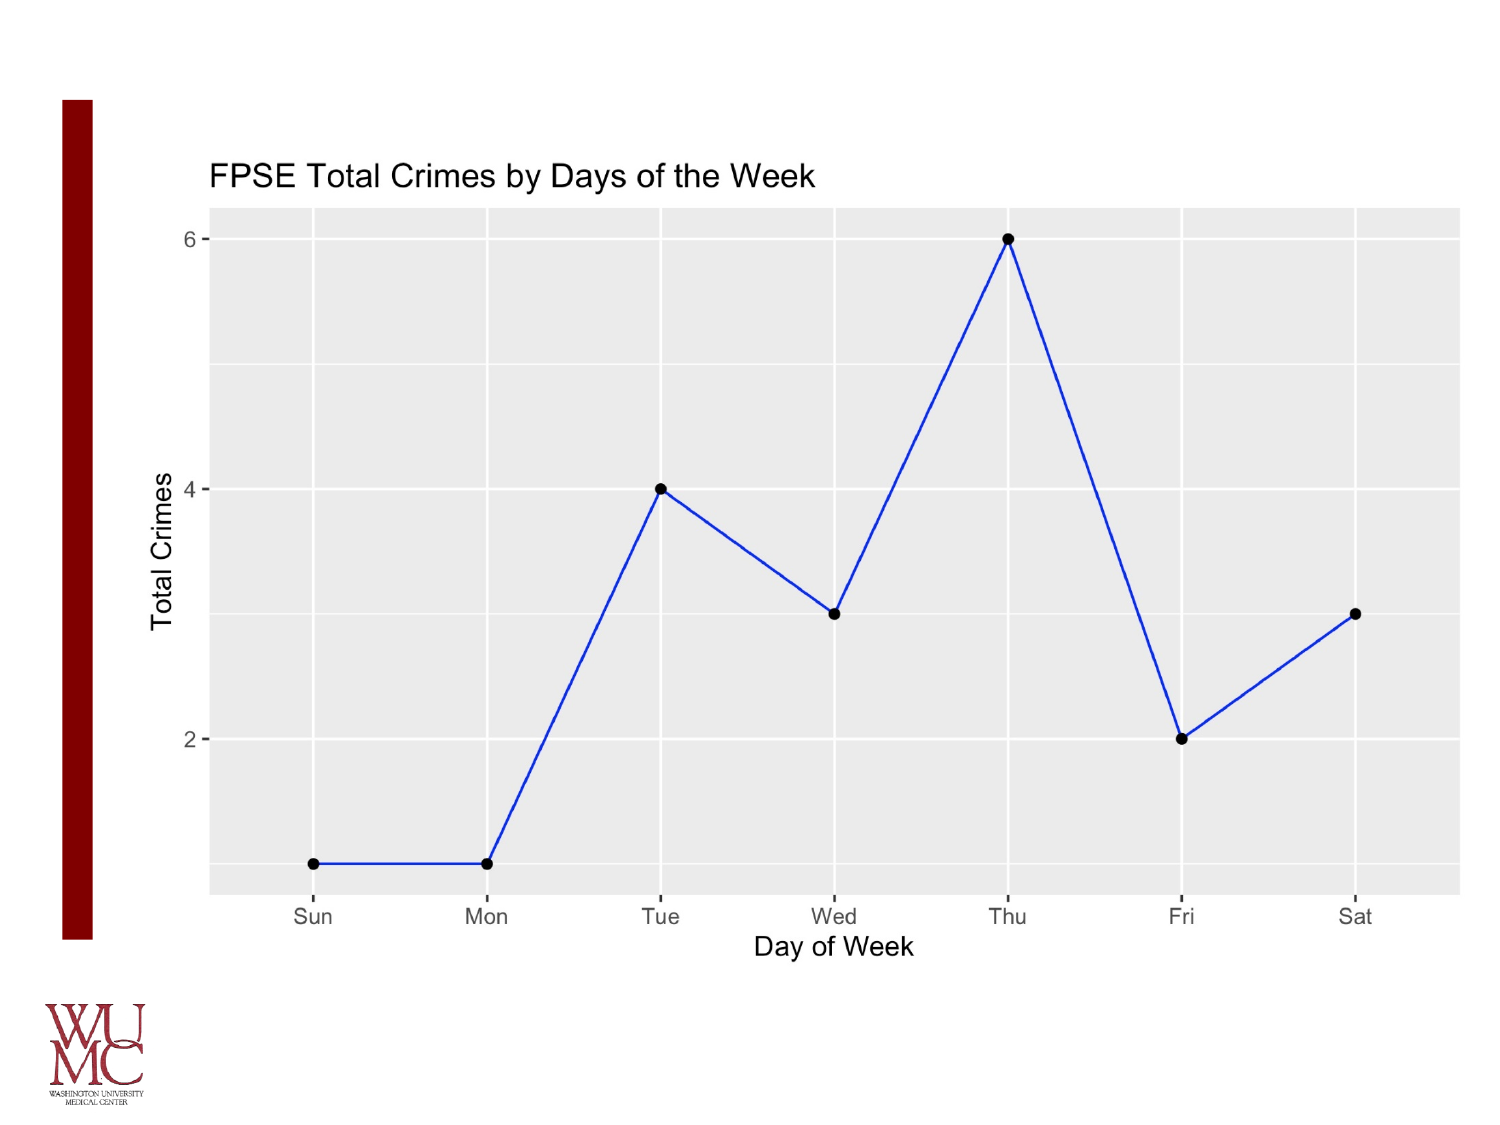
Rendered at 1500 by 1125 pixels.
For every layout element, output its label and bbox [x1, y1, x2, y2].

picture [137, 149, 1474, 976]
picture [41, 996, 156, 1113]
